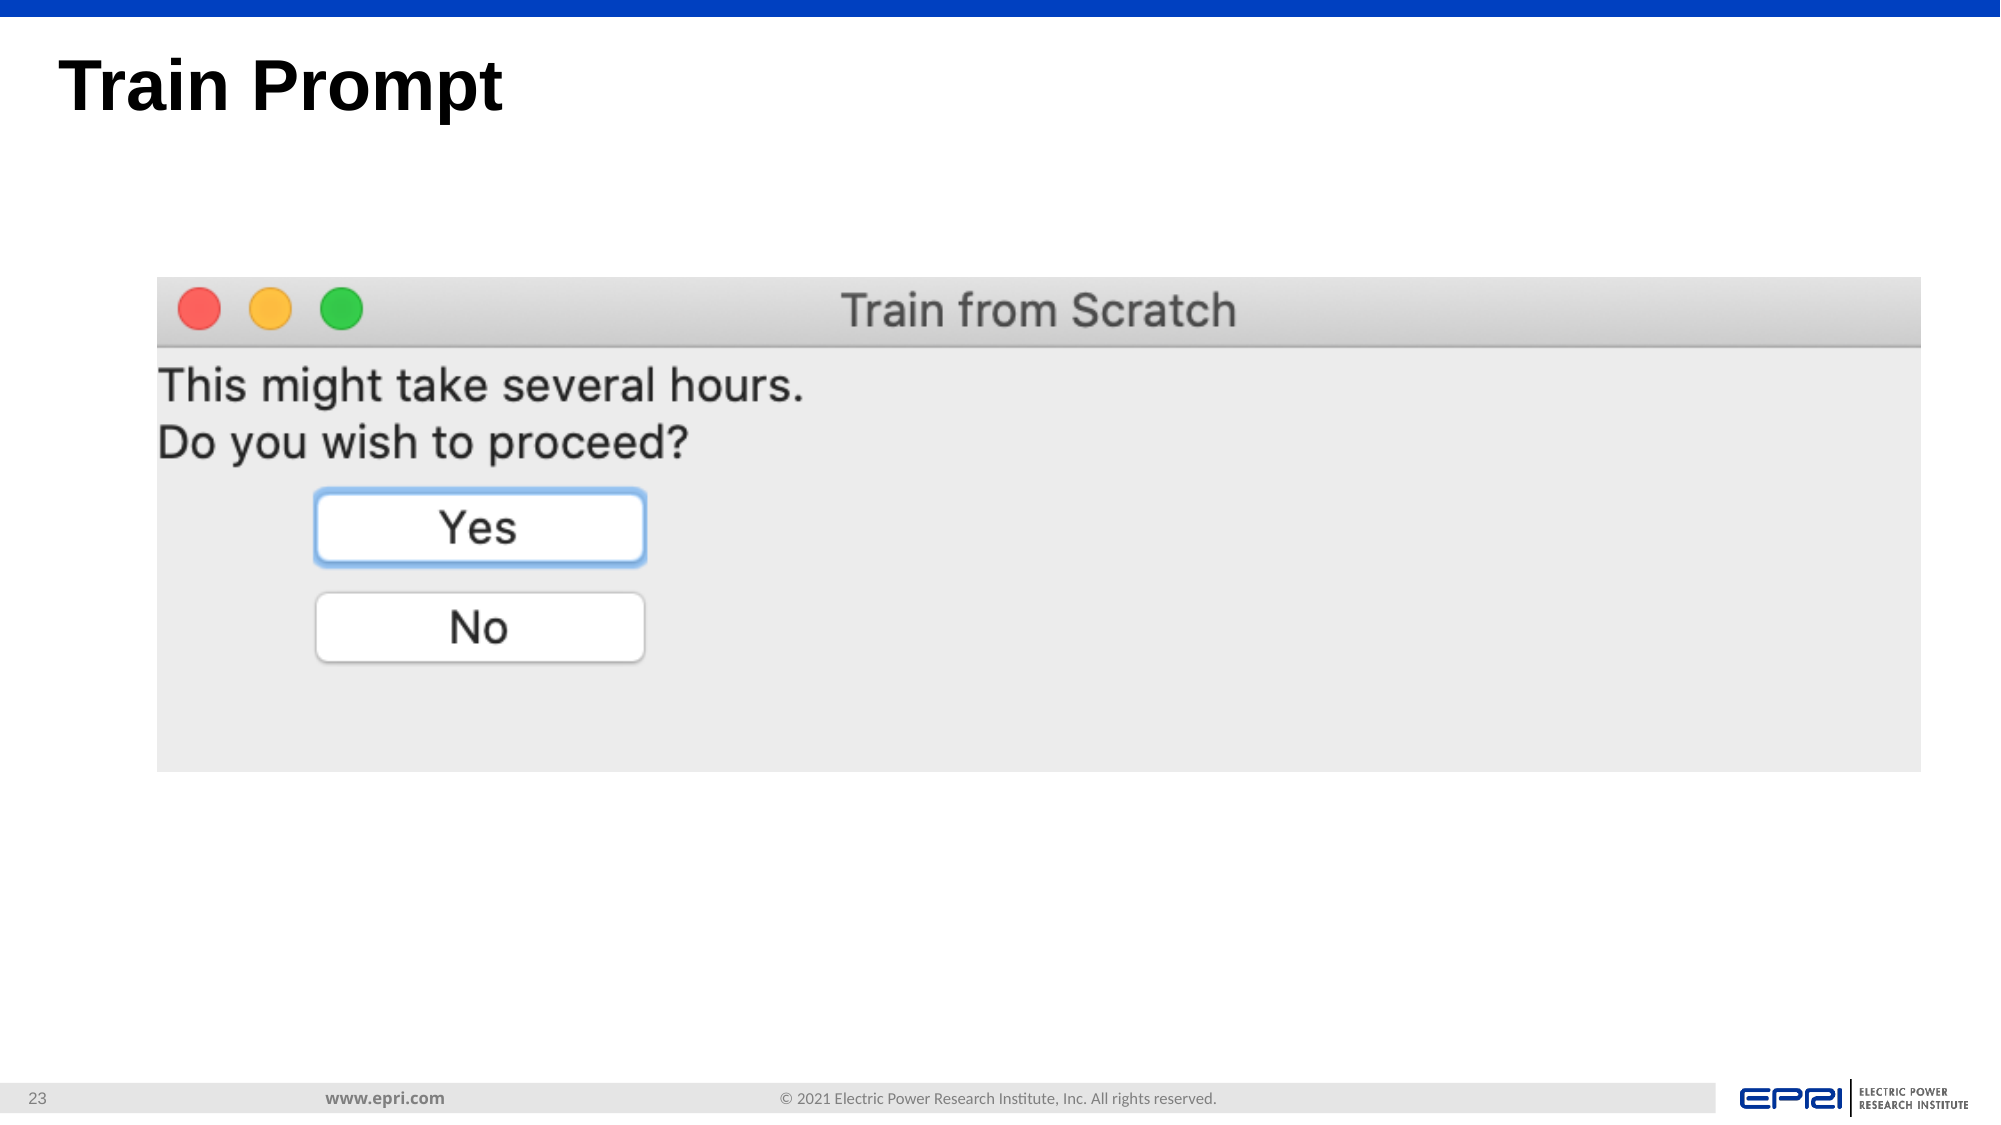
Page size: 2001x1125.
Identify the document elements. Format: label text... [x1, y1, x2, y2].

text_box Train Prompt [38, 18, 1967, 145]
picture [156, 277, 1921, 772]
picture [1740, 1079, 1968, 1117]
